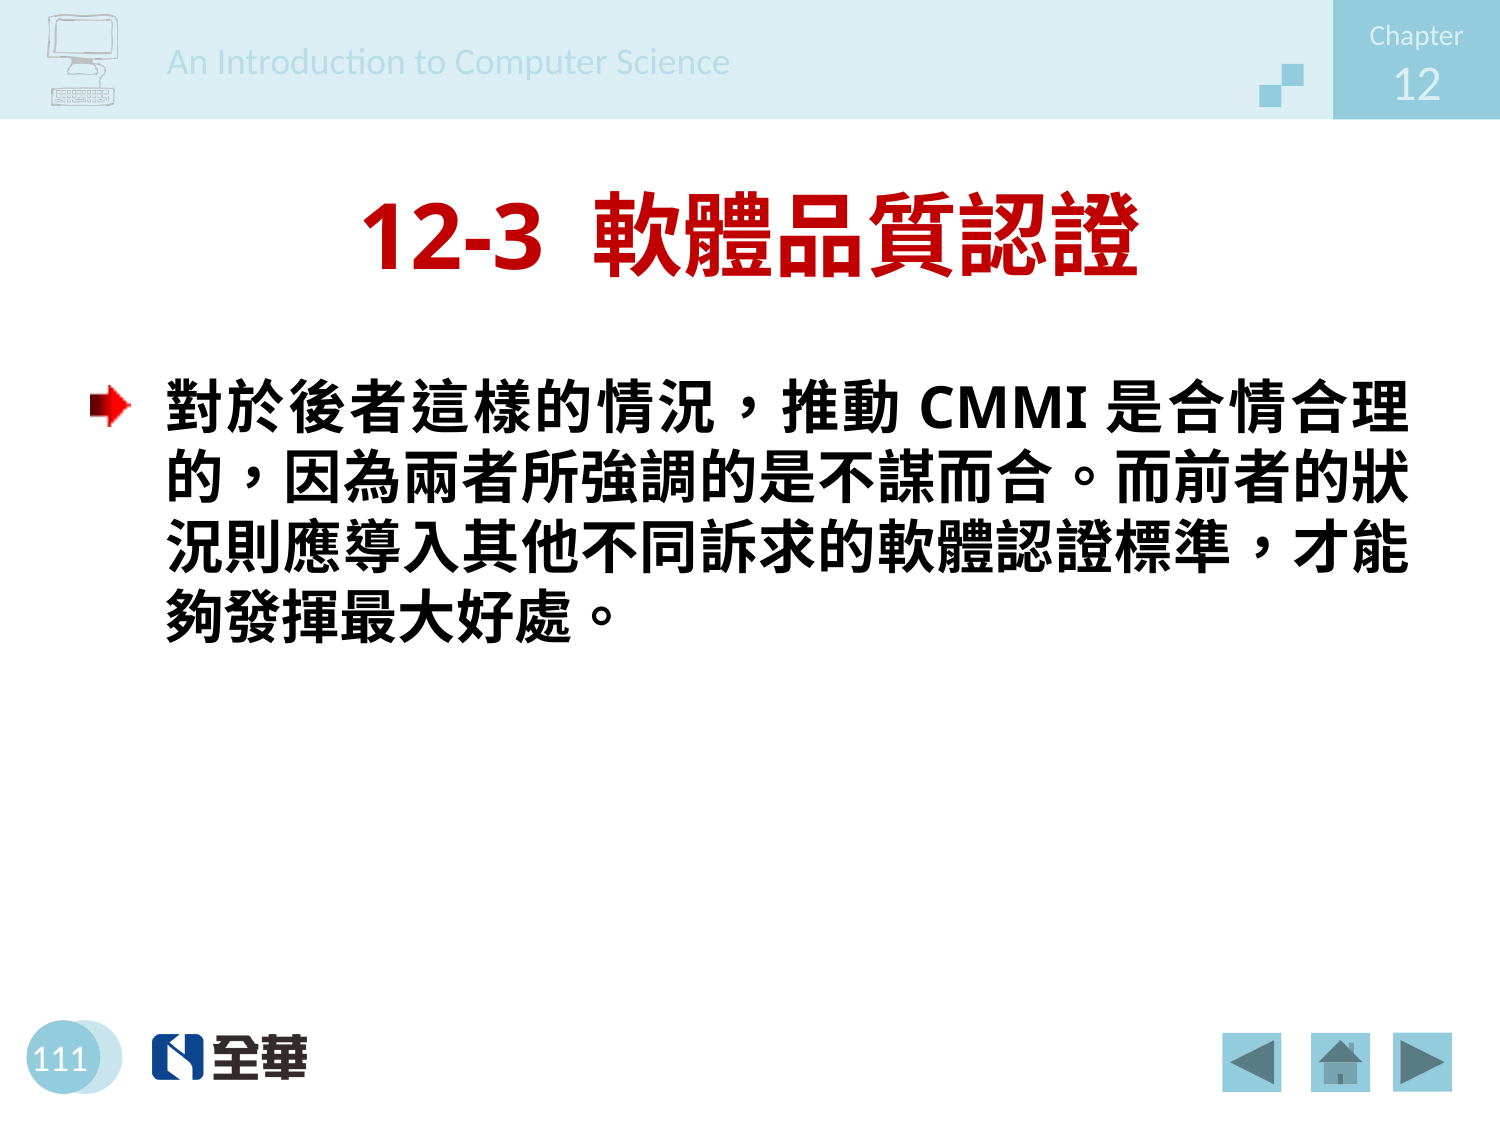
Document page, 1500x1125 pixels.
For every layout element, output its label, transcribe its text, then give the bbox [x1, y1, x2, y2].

picture [90, 385, 131, 427]
title 12-3 軟體品質認證 [75, 138, 1425, 327]
picture [47, 14, 118, 106]
picture [152, 1034, 307, 1080]
list 對於後者這樣的情況，推動CMMI是合情合理的，因為兩者所強調的是不謀而合。而前者的狀況則應導入其他不同訴求的軟體認證標準，才能夠發揮最大好處。 [75, 363, 1425, 1005]
